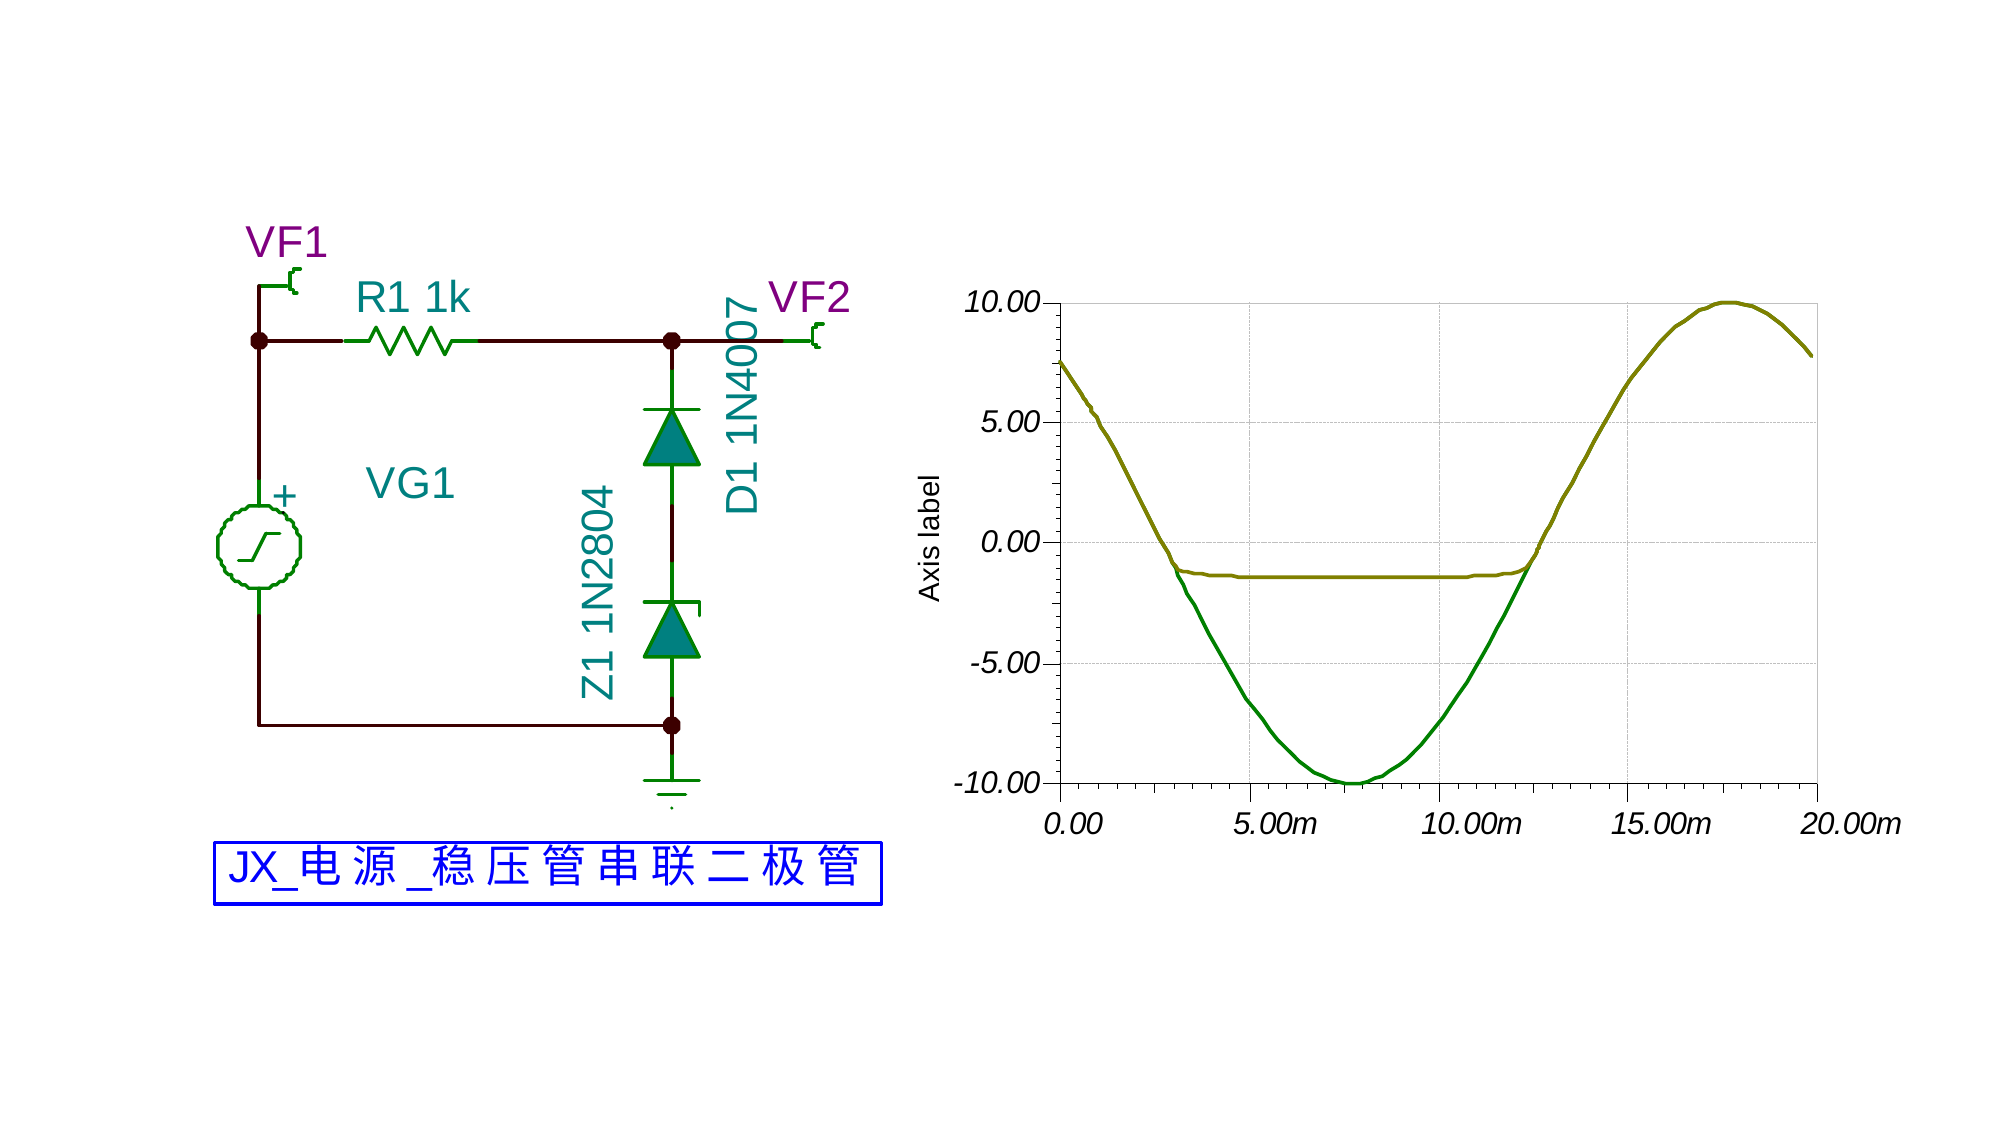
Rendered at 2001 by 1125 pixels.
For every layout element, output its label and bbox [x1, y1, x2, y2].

picture [145, 148, 1908, 977]
